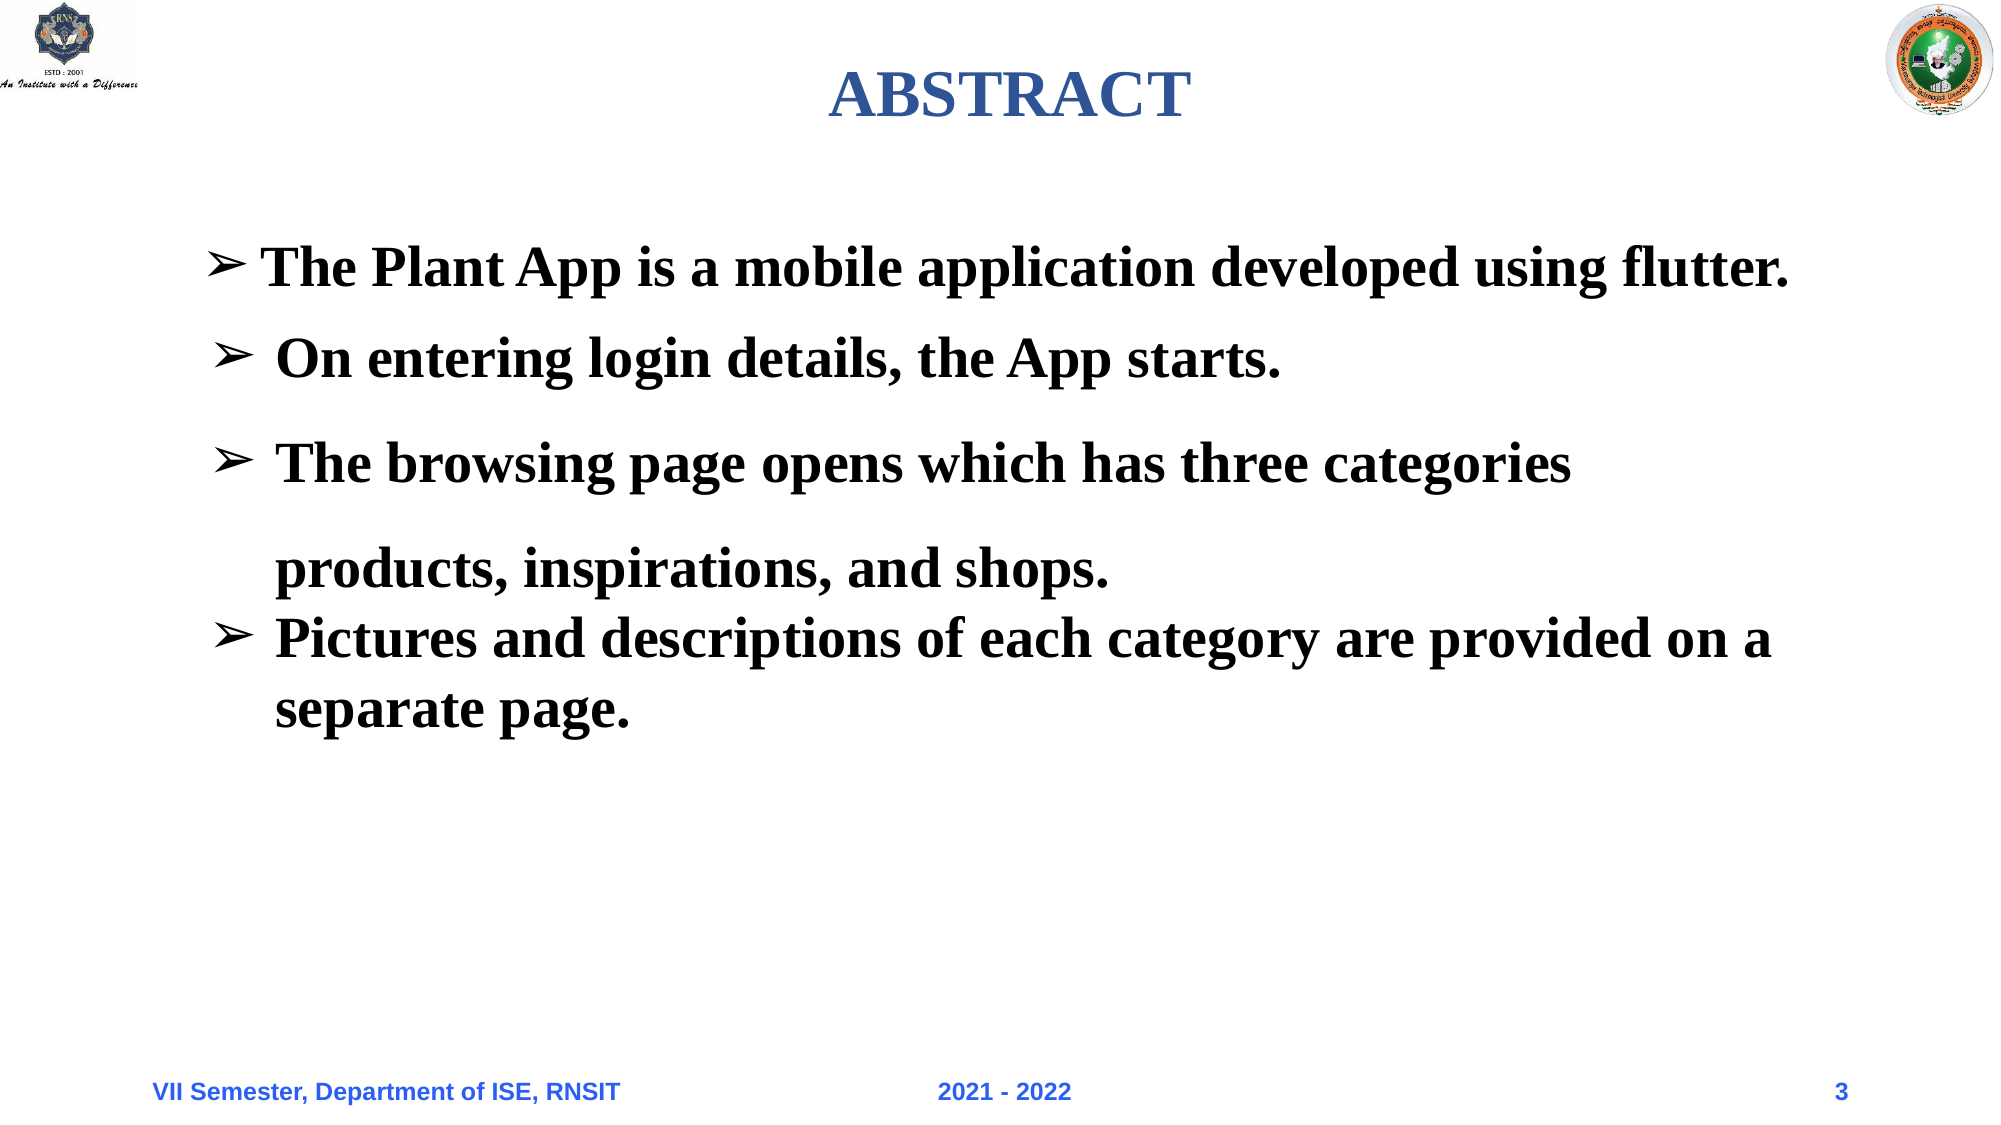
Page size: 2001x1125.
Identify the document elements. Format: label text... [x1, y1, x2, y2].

picture [0, 0, 138, 90]
text_box The Plant App is a mobile application developed using flutter. On entering login details, the App starts. The browsing page opens which has three categories products, inspirations, and shops. Pictures and descriptions of each category are provided on a separate page. [200, 228, 1800, 1125]
slide_number 3 [1828, 1075, 1855, 1125]
text_box VII Semester, Department of ISE, RNSIT [150, 1075, 200, 1106]
picture [1885, 3, 1994, 116]
title ABSTRACT [826, 49, 1194, 134]
